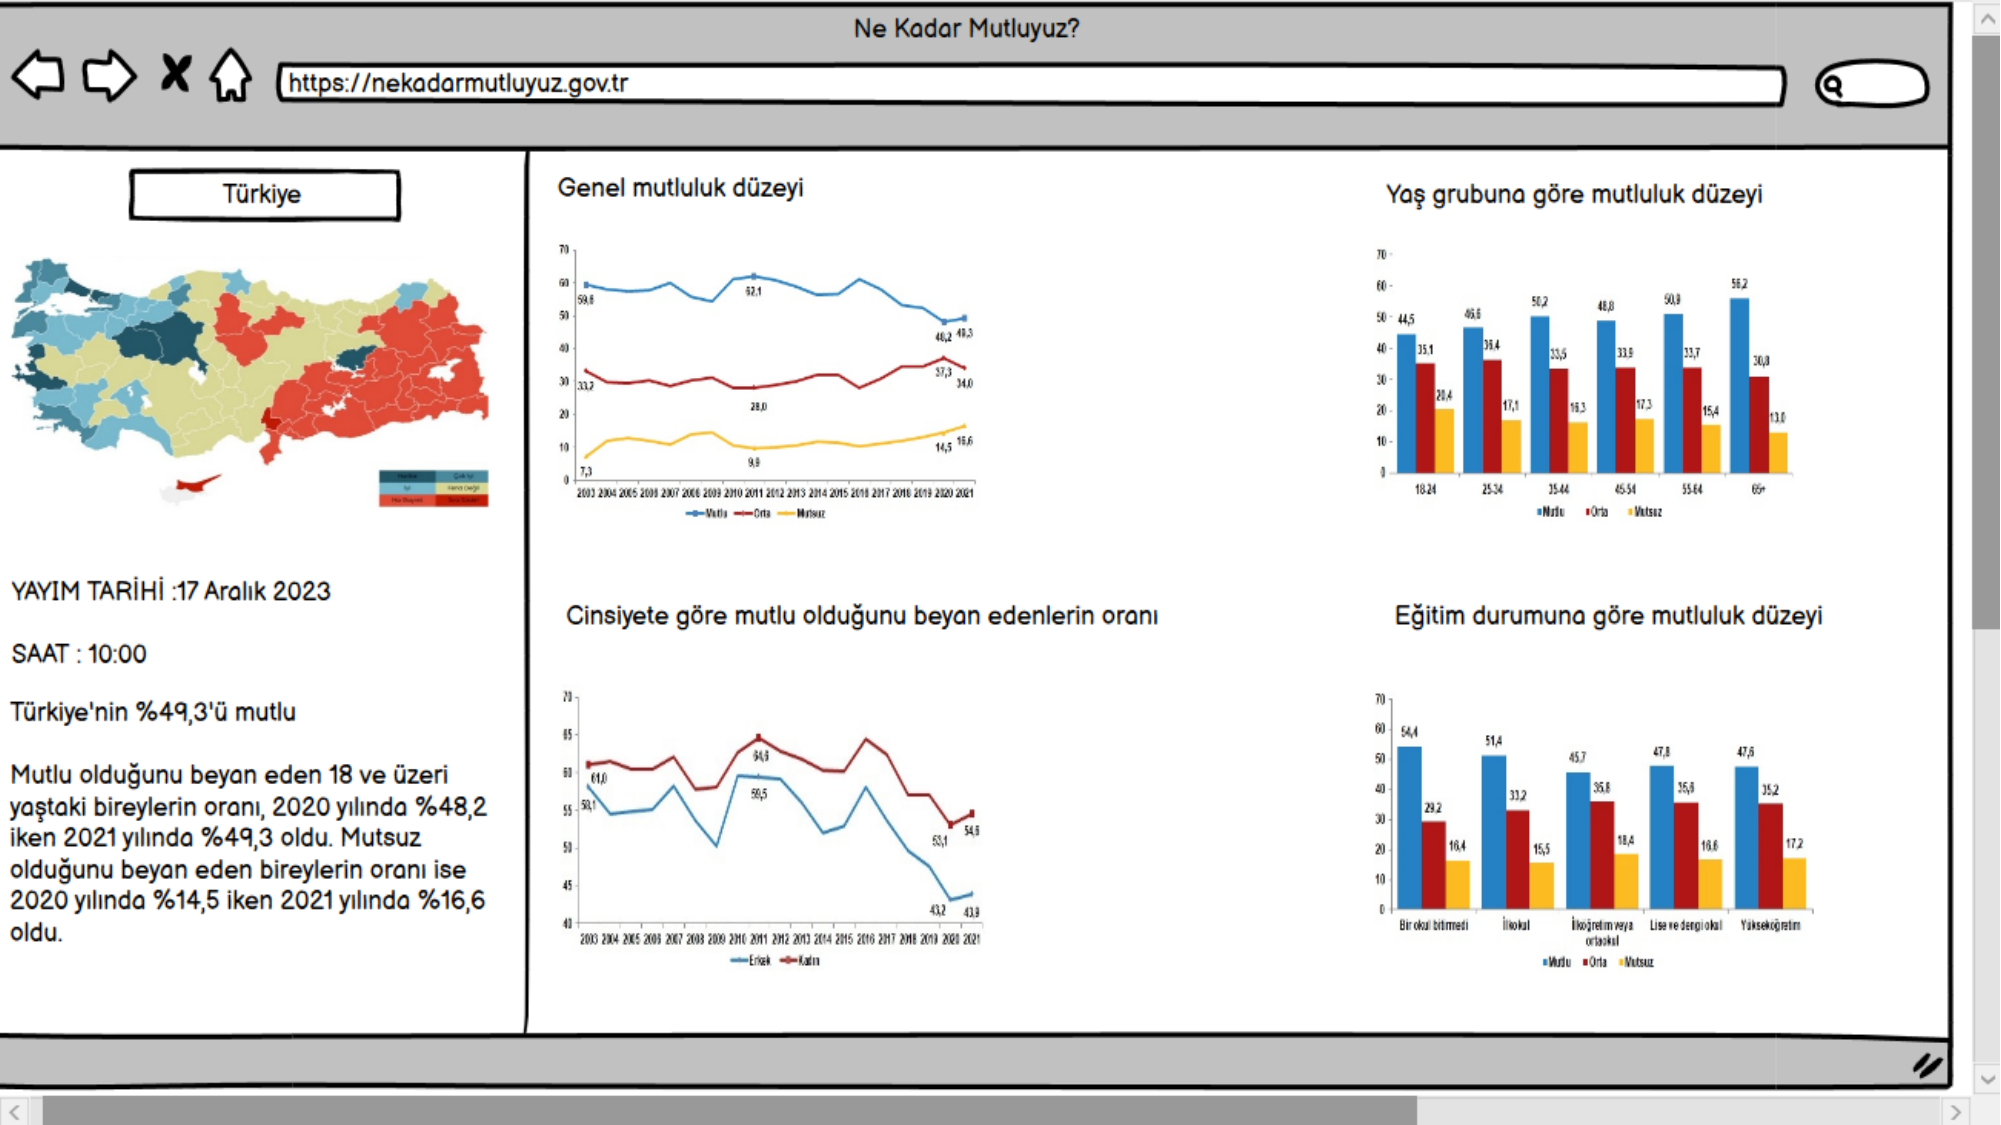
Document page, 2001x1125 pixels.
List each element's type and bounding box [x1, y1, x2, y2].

list [0, 0, 2000, 1125]
